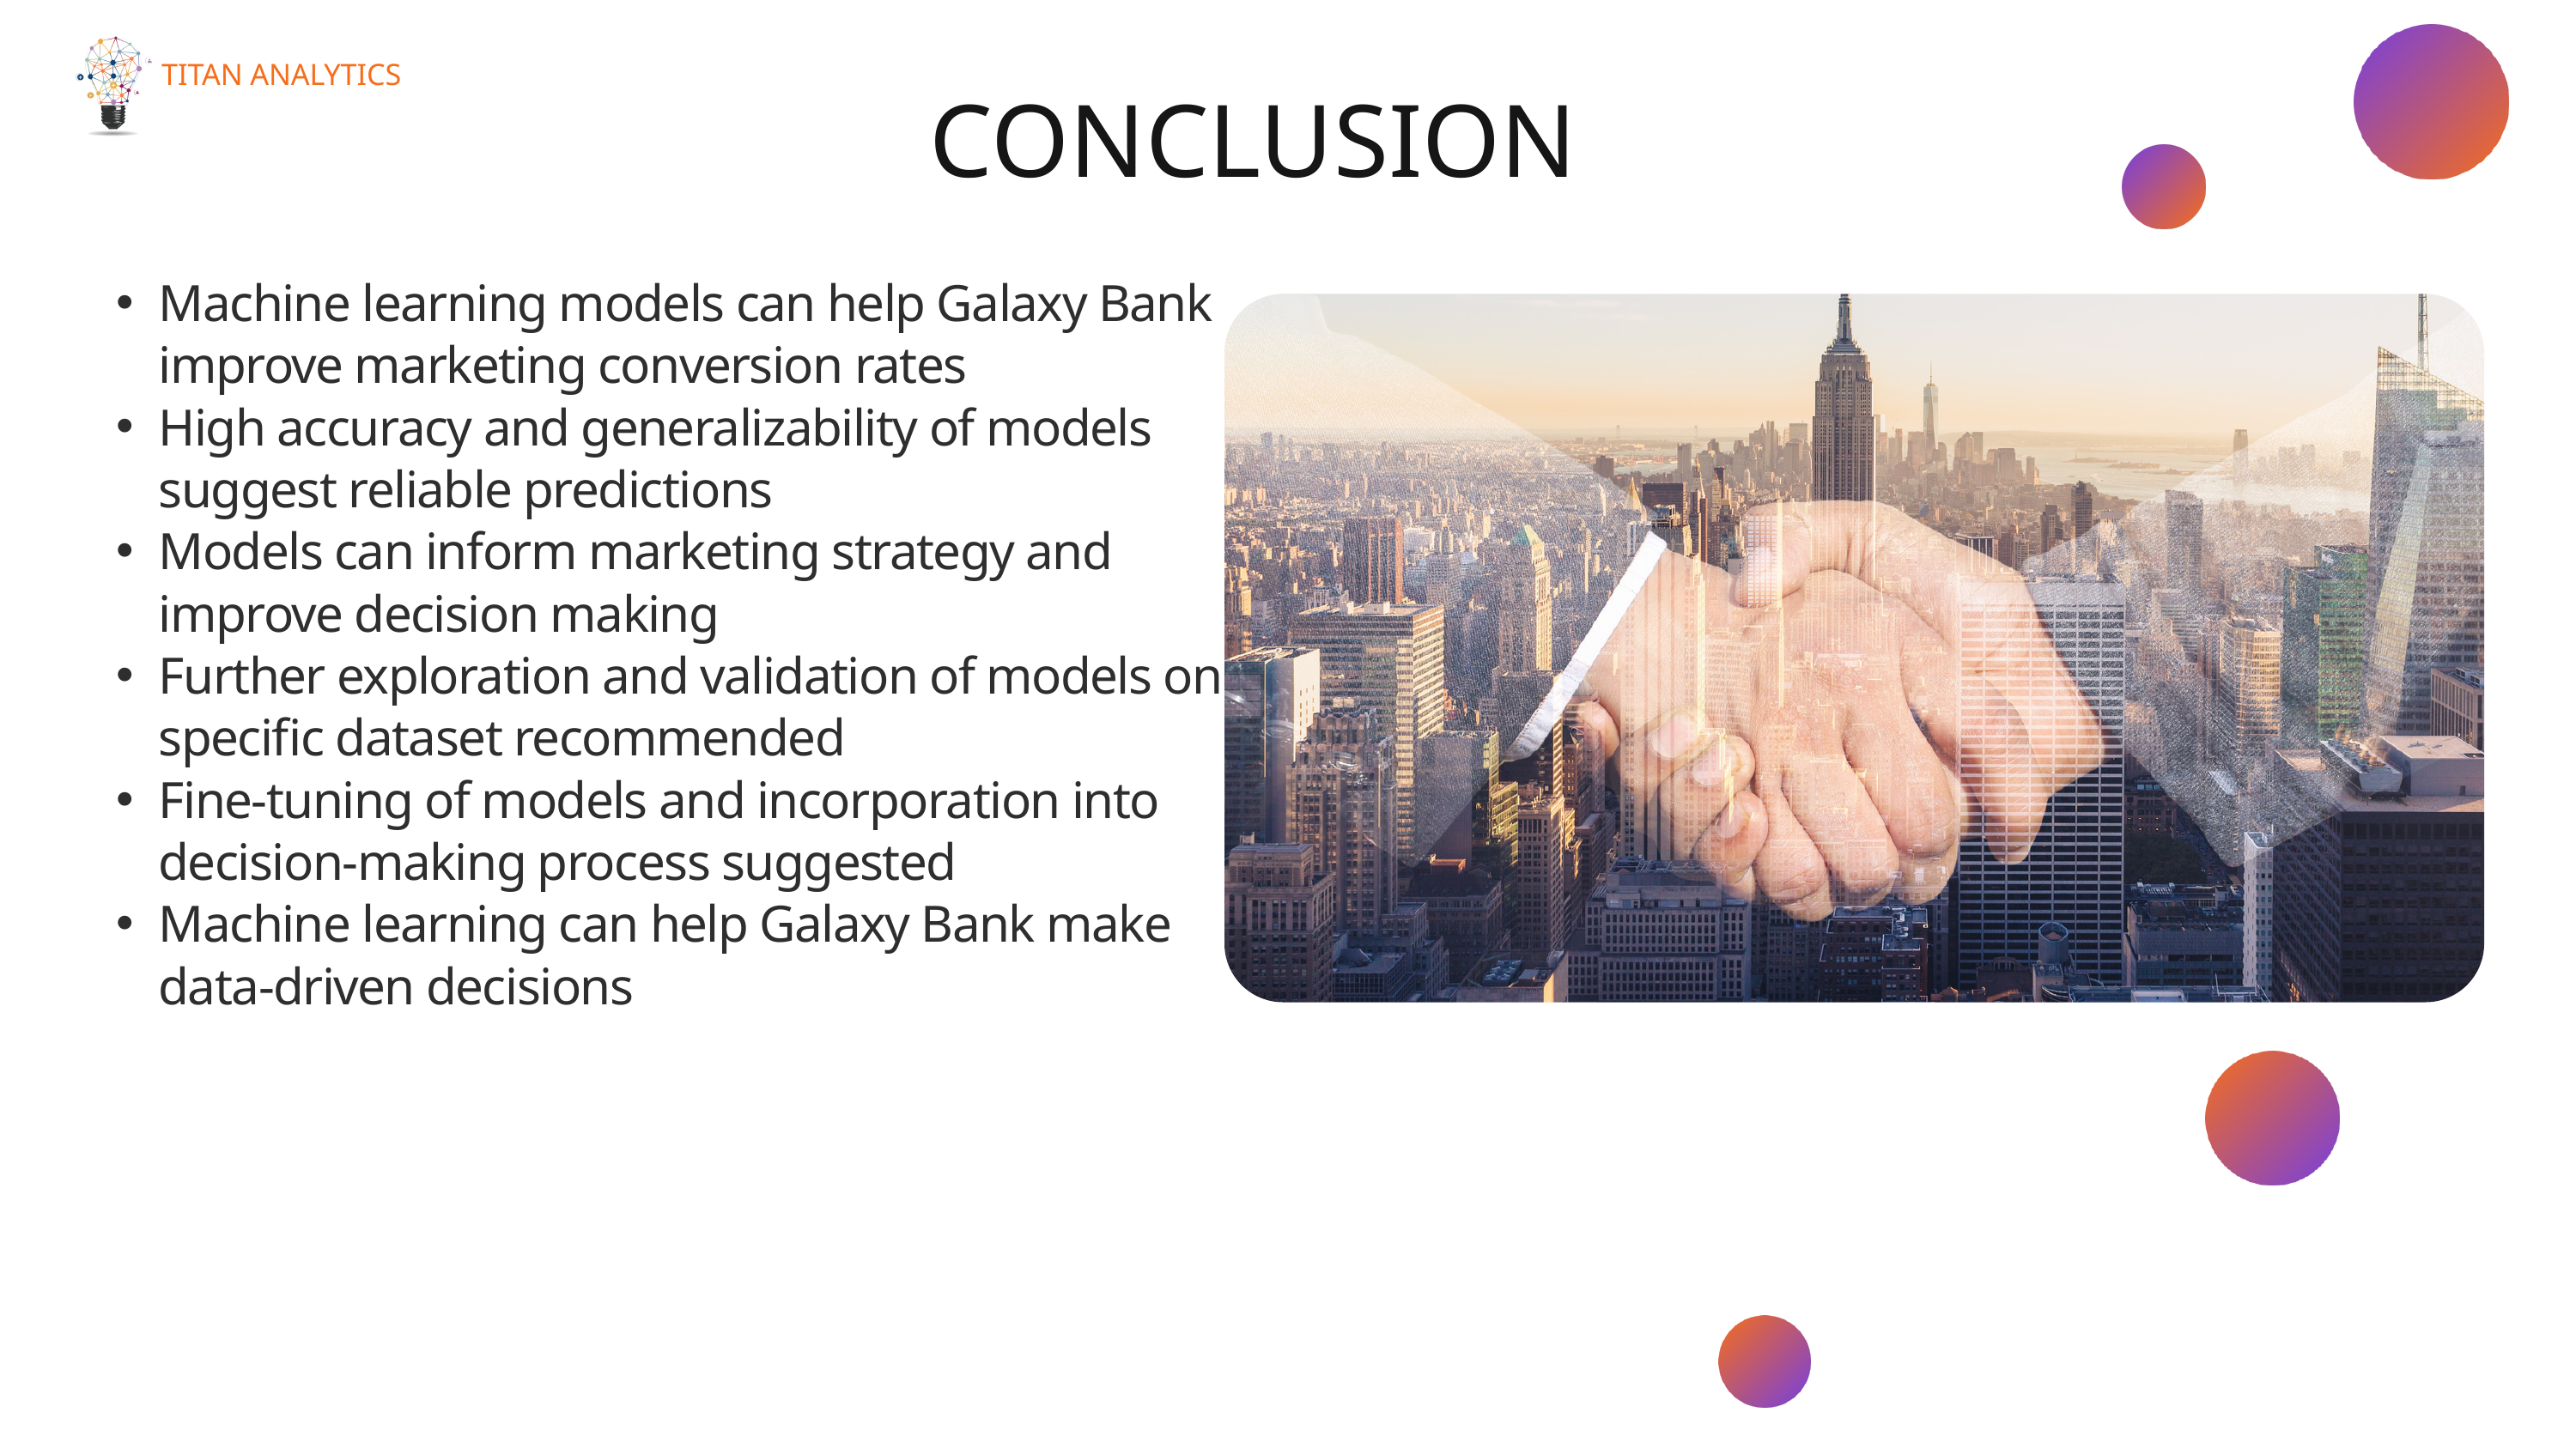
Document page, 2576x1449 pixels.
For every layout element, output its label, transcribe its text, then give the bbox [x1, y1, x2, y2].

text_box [1224, 294, 2485, 1003]
picture [2354, 24, 2509, 179]
text_box Machine learning models can help Galaxy Bank improve marketing conversion rates High accuracy and generalizability of models suggest reliable predictions Models can inform marketing strategy and improve decision making Further exploration and validation of models on specific dataset recommended Fine-tuning of models and incorporation into decision-making process suggested Machine learning can help Galaxy Bank make data-driven decisions [73, 269, 1224, 1015]
picture [1718, 1315, 1811, 1408]
text_box CONCLUSION [929, 76, 1646, 197]
picture [2205, 1050, 2340, 1185]
picture [46, 24, 173, 145]
picture [2121, 144, 2206, 229]
text_box TITAN ANALYTICS [176, 50, 423, 92]
